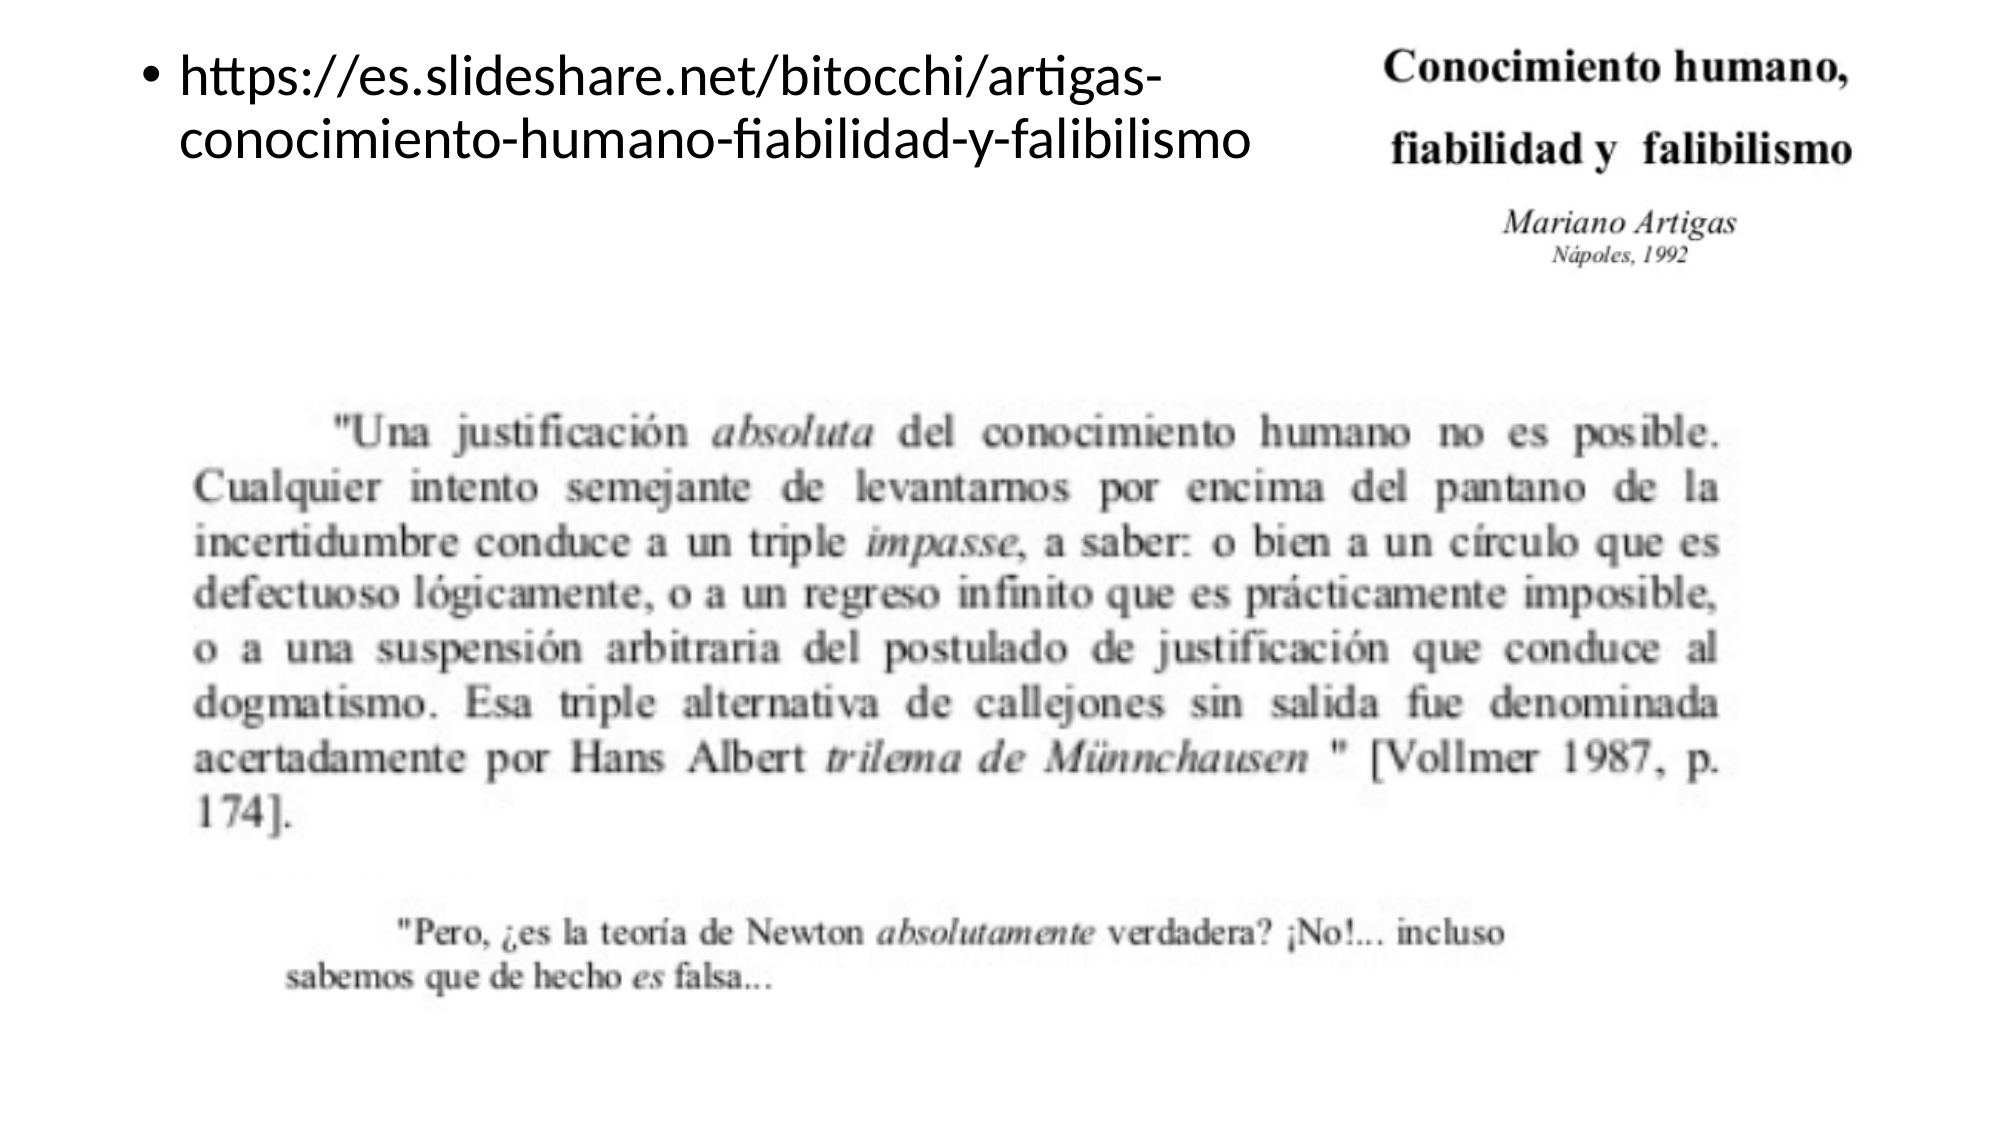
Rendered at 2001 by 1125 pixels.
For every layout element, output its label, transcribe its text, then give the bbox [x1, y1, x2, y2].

list https://es.slideshare.net/bitocchi/artigas-conocimiento-humano-fiabilidad-y-falibilismo [126, 38, 1280, 206]
picture [148, 385, 1758, 853]
picture [1367, 0, 1880, 275]
picture [249, 874, 1539, 1022]
